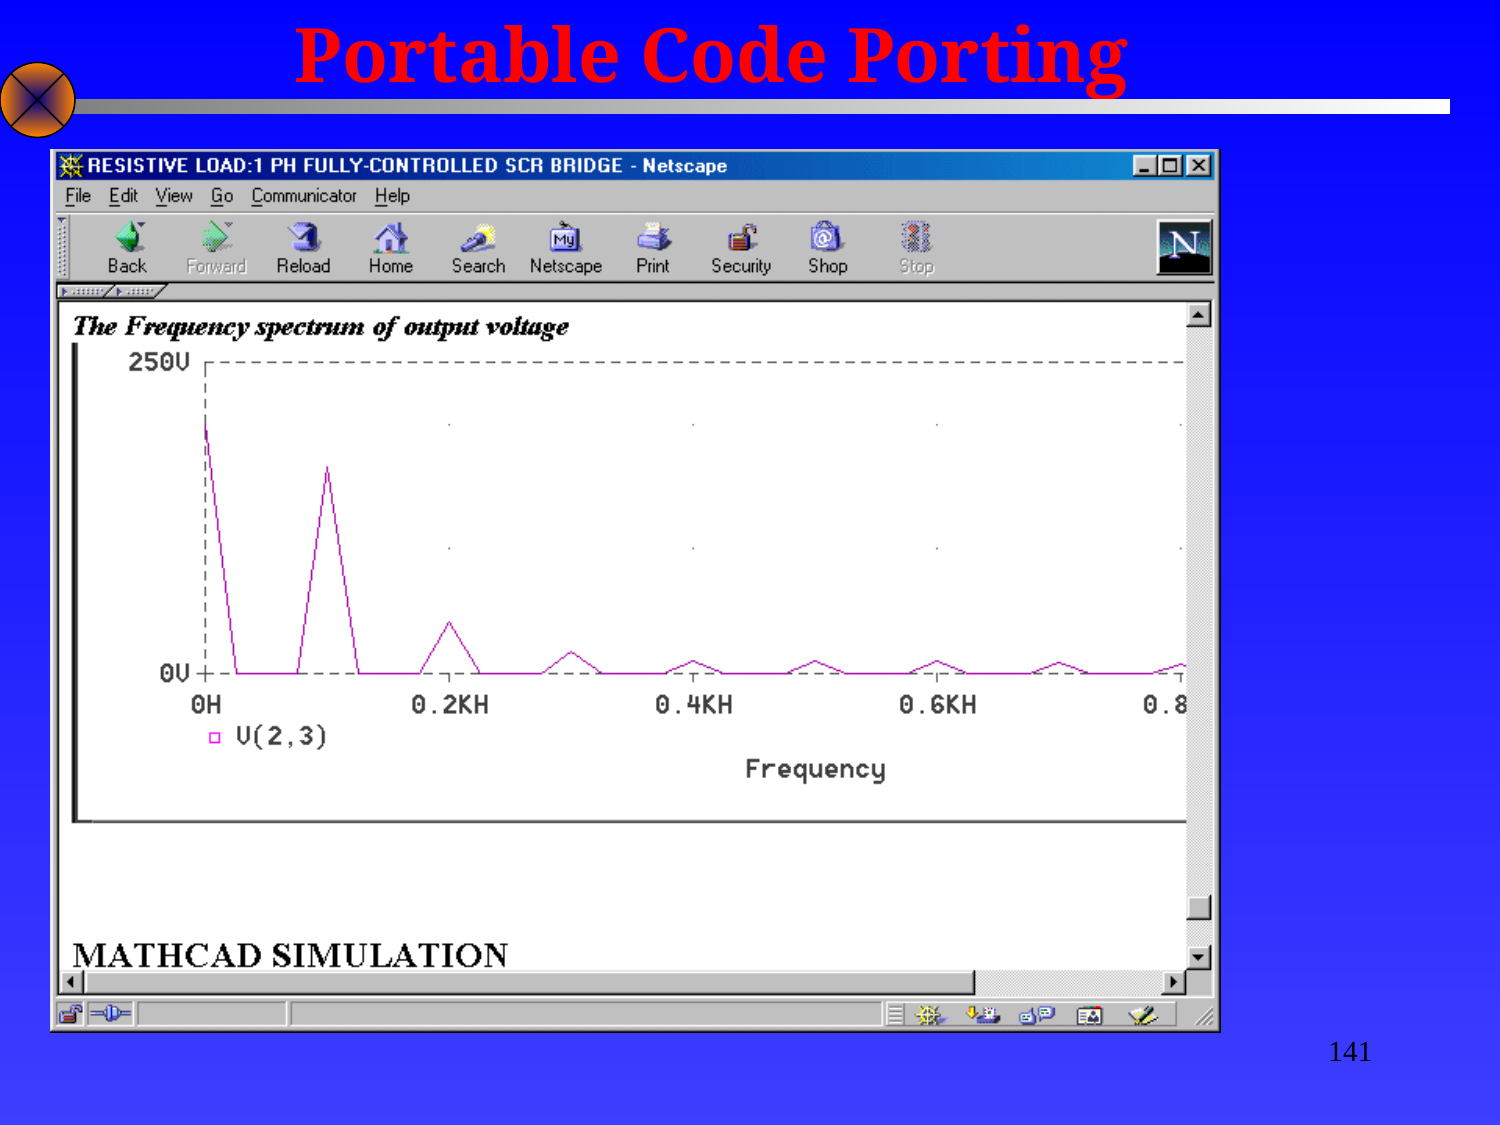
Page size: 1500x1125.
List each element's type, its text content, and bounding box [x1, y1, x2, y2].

slide_number 141 [1074, 1025, 1388, 1100]
picture [49, 149, 1221, 1033]
text_box [73, 99, 1450, 114]
text_box [0, 62, 75, 138]
text_box Portable Code Porting [187, 0, 1238, 99]
